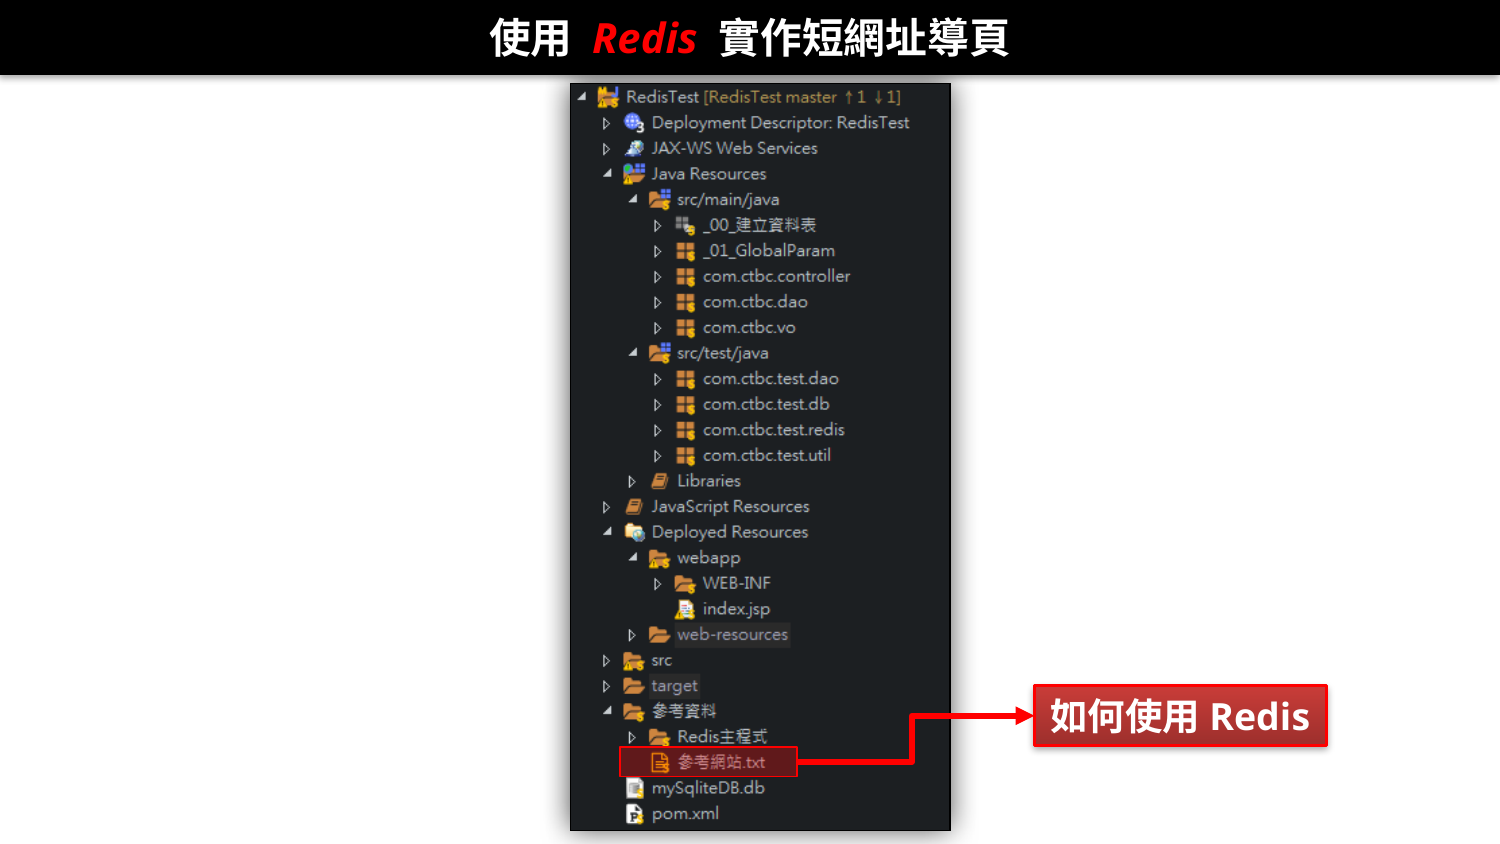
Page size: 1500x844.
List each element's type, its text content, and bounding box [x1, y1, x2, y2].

title 使用 Redis 實作短網址導頁 [0, 0, 1500, 75]
picture [570, 84, 950, 830]
text_box 如何使用Redis [1034, 685, 1327, 746]
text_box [796, 715, 1035, 762]
